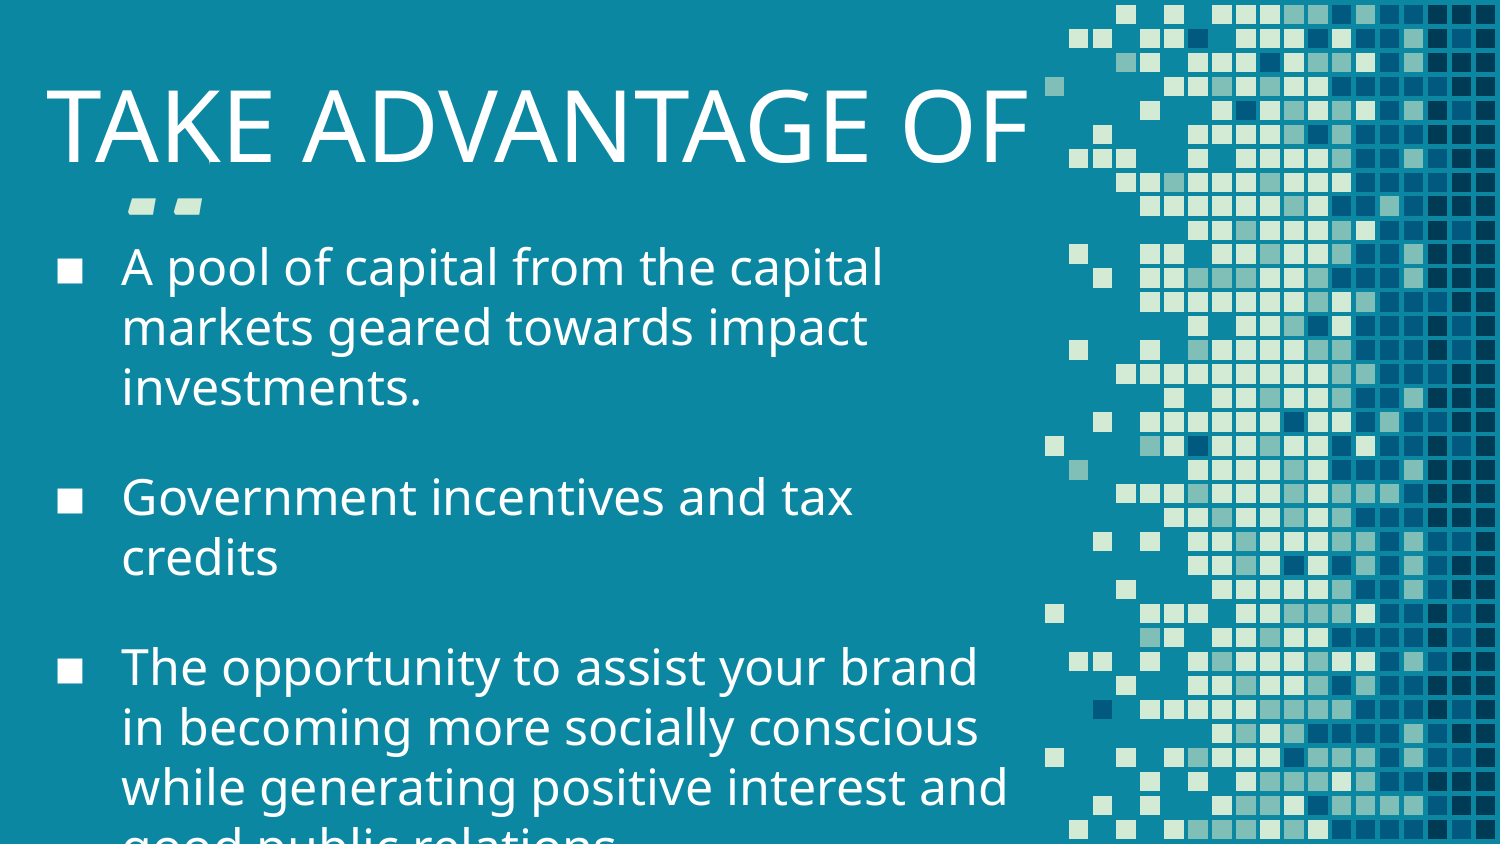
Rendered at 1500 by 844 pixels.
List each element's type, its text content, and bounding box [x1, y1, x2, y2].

list A pool of capital from the capital markets geared towards impact investments. Government incentives and tax credits The opportunity to assist your brand in becoming more socially conscious while generating positive interest and good public relations. [31, 220, 1032, 791]
text_box TAKE ADVANTAGE OF [31, 53, 1141, 198]
